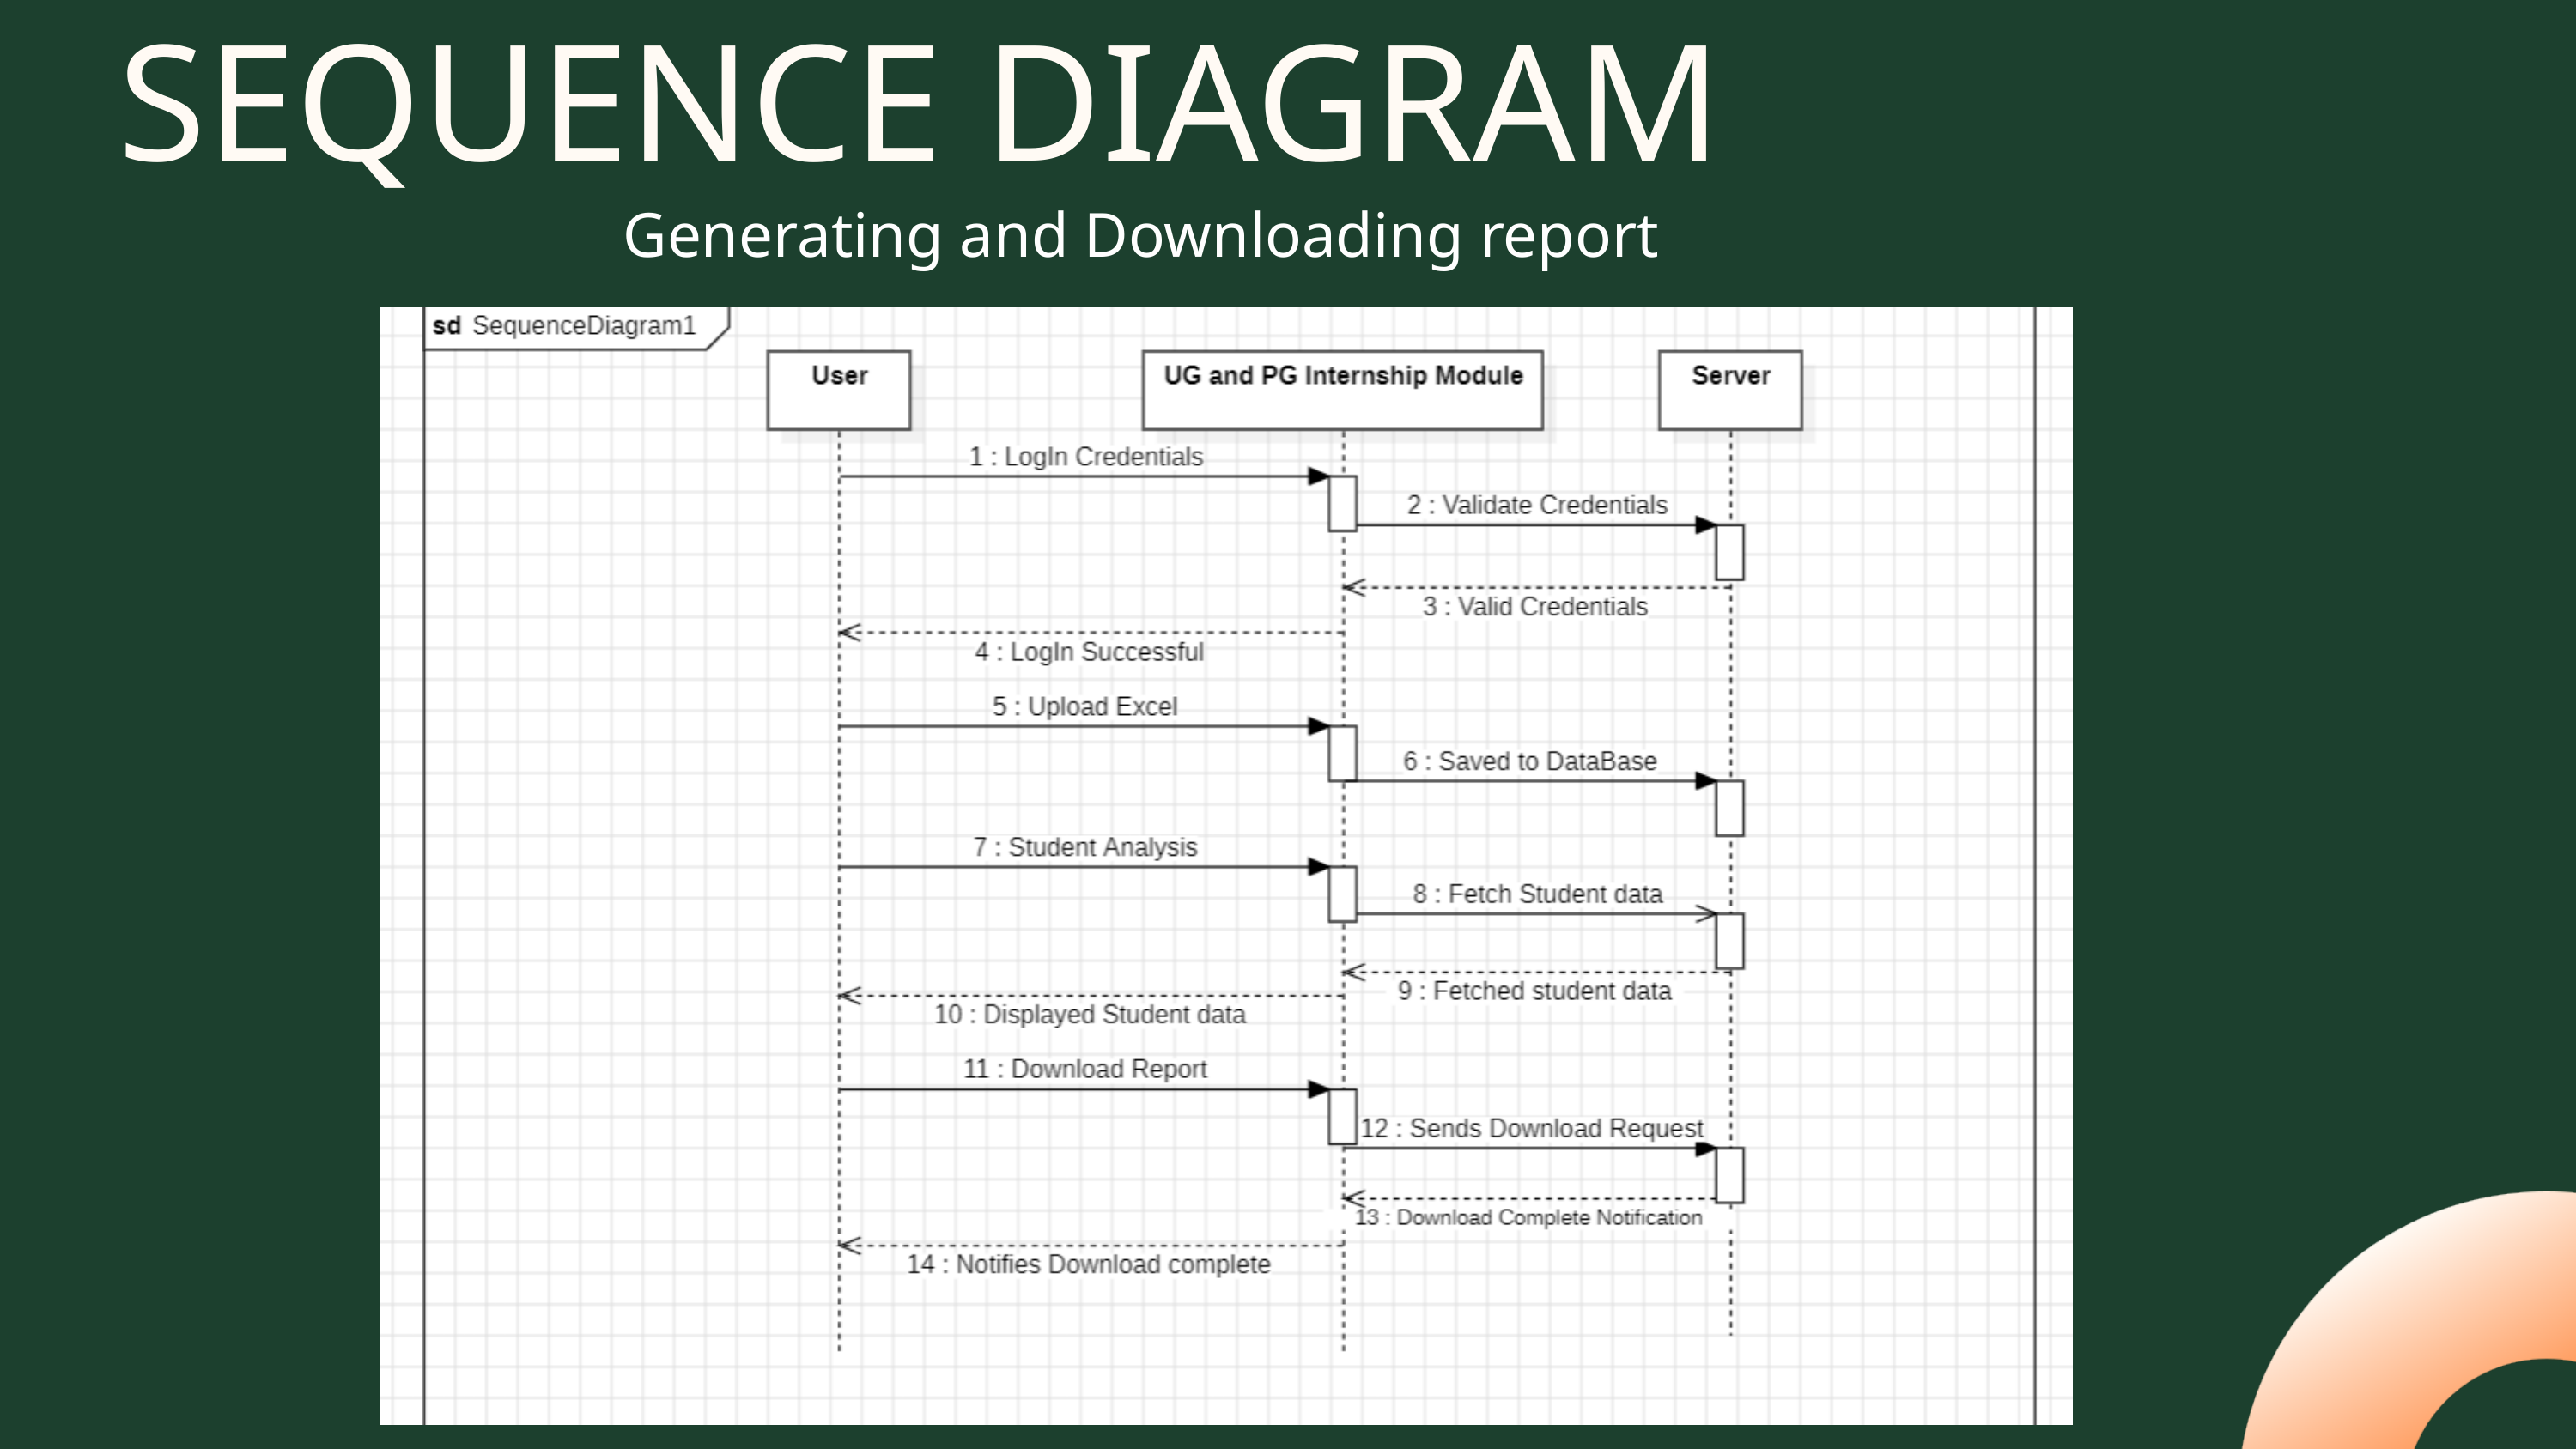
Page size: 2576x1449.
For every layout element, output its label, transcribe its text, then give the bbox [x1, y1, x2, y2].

text_box SEQUENCE DIAGRAM [118, 0, 2037, 193]
text_box Generating and Downloading report [615, 184, 1668, 270]
text_box [2238, 1191, 2576, 1449]
text_box [380, 307, 2073, 1425]
